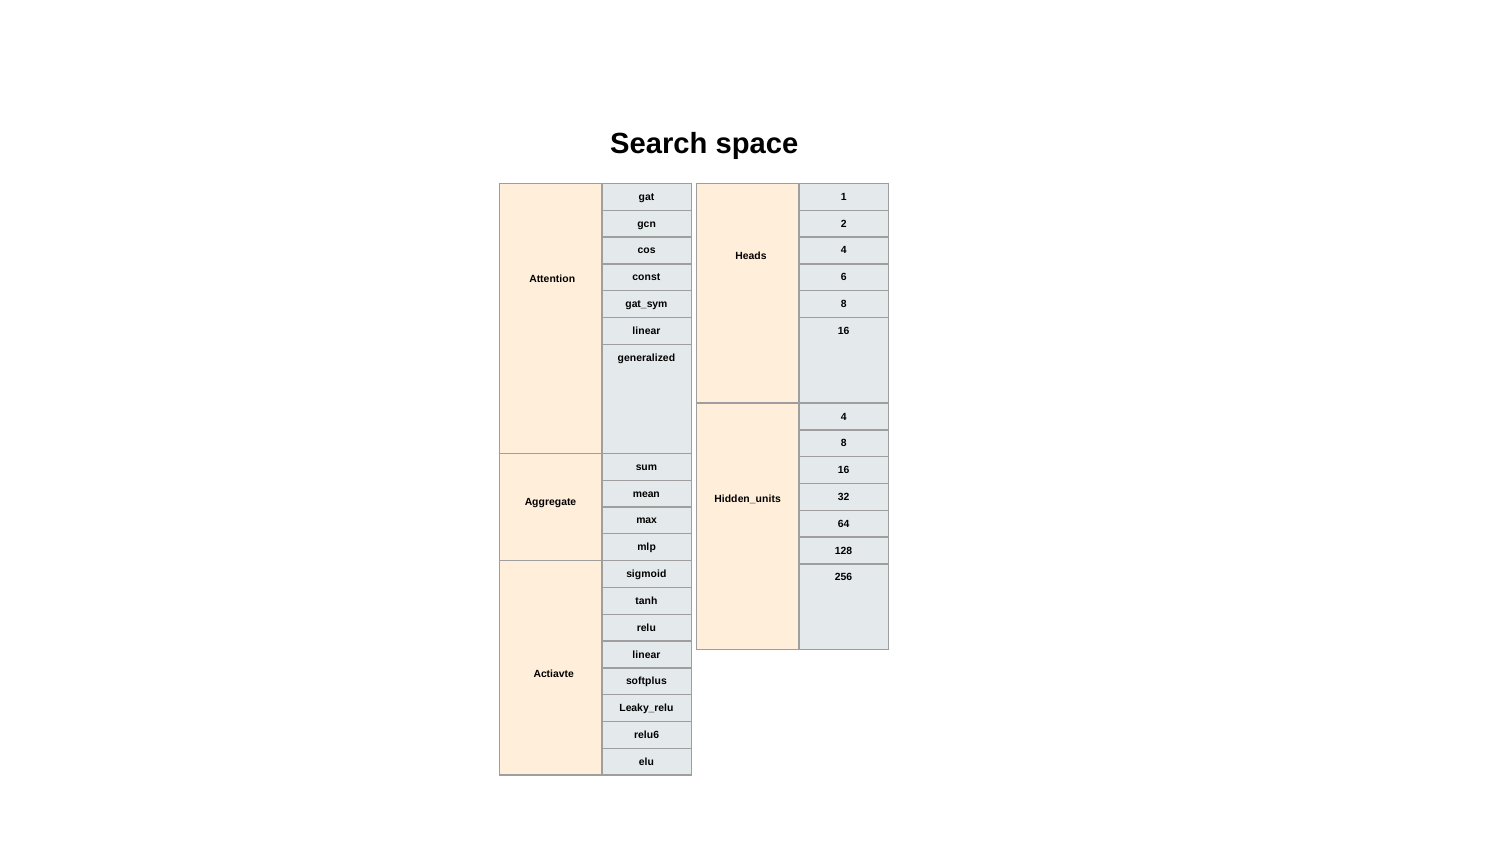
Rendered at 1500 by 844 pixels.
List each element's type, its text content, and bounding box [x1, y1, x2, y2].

table_cell Actiavte [500, 561, 601, 774]
table_cell 32 [800, 484, 888, 510]
table_cell Leaky_relu [603, 695, 691, 721]
table_cell 8 [800, 431, 888, 456]
table_cell 16 [800, 318, 888, 402]
table_cell 4 [800, 404, 888, 429]
table_cell 2 [800, 211, 888, 236]
table_cell mlp [603, 534, 691, 560]
table_cell 8 [800, 291, 888, 317]
table_header Heads [697, 184, 798, 402]
table_cell cos [603, 238, 691, 263]
table_cell gcn [603, 211, 691, 236]
table_cell relu6 [603, 722, 691, 748]
table_header 1 [800, 184, 888, 210]
table_cell 64 [800, 511, 888, 536]
table_cell gat_sym [603, 291, 691, 317]
table_cell 16 [800, 457, 888, 483]
table_cell tanh [603, 588, 691, 614]
table_cell relu [603, 615, 691, 640]
table_cell 4 [800, 238, 888, 263]
table_cell sum [603, 454, 691, 480]
table_cell sigmoid [603, 561, 691, 587]
text_box Search space [595, 117, 828, 168]
table_header gat [603, 184, 691, 210]
table_cell linear [603, 642, 691, 667]
table_cell elu [603, 749, 691, 774]
table_cell softplus [603, 669, 691, 694]
table_cell 128 [800, 538, 888, 563]
table_cell const [603, 265, 691, 290]
table_cell 256 [800, 565, 888, 649]
table_cell Aggregate [500, 454, 601, 560]
table_cell mean [603, 481, 691, 506]
table_cell linear [603, 318, 691, 344]
table_header Attention [500, 184, 601, 453]
table_cell generalized [603, 345, 691, 453]
table_cell max [603, 508, 691, 533]
table_cell 6 [800, 265, 888, 290]
table_cell Hidden_units [697, 404, 798, 649]
